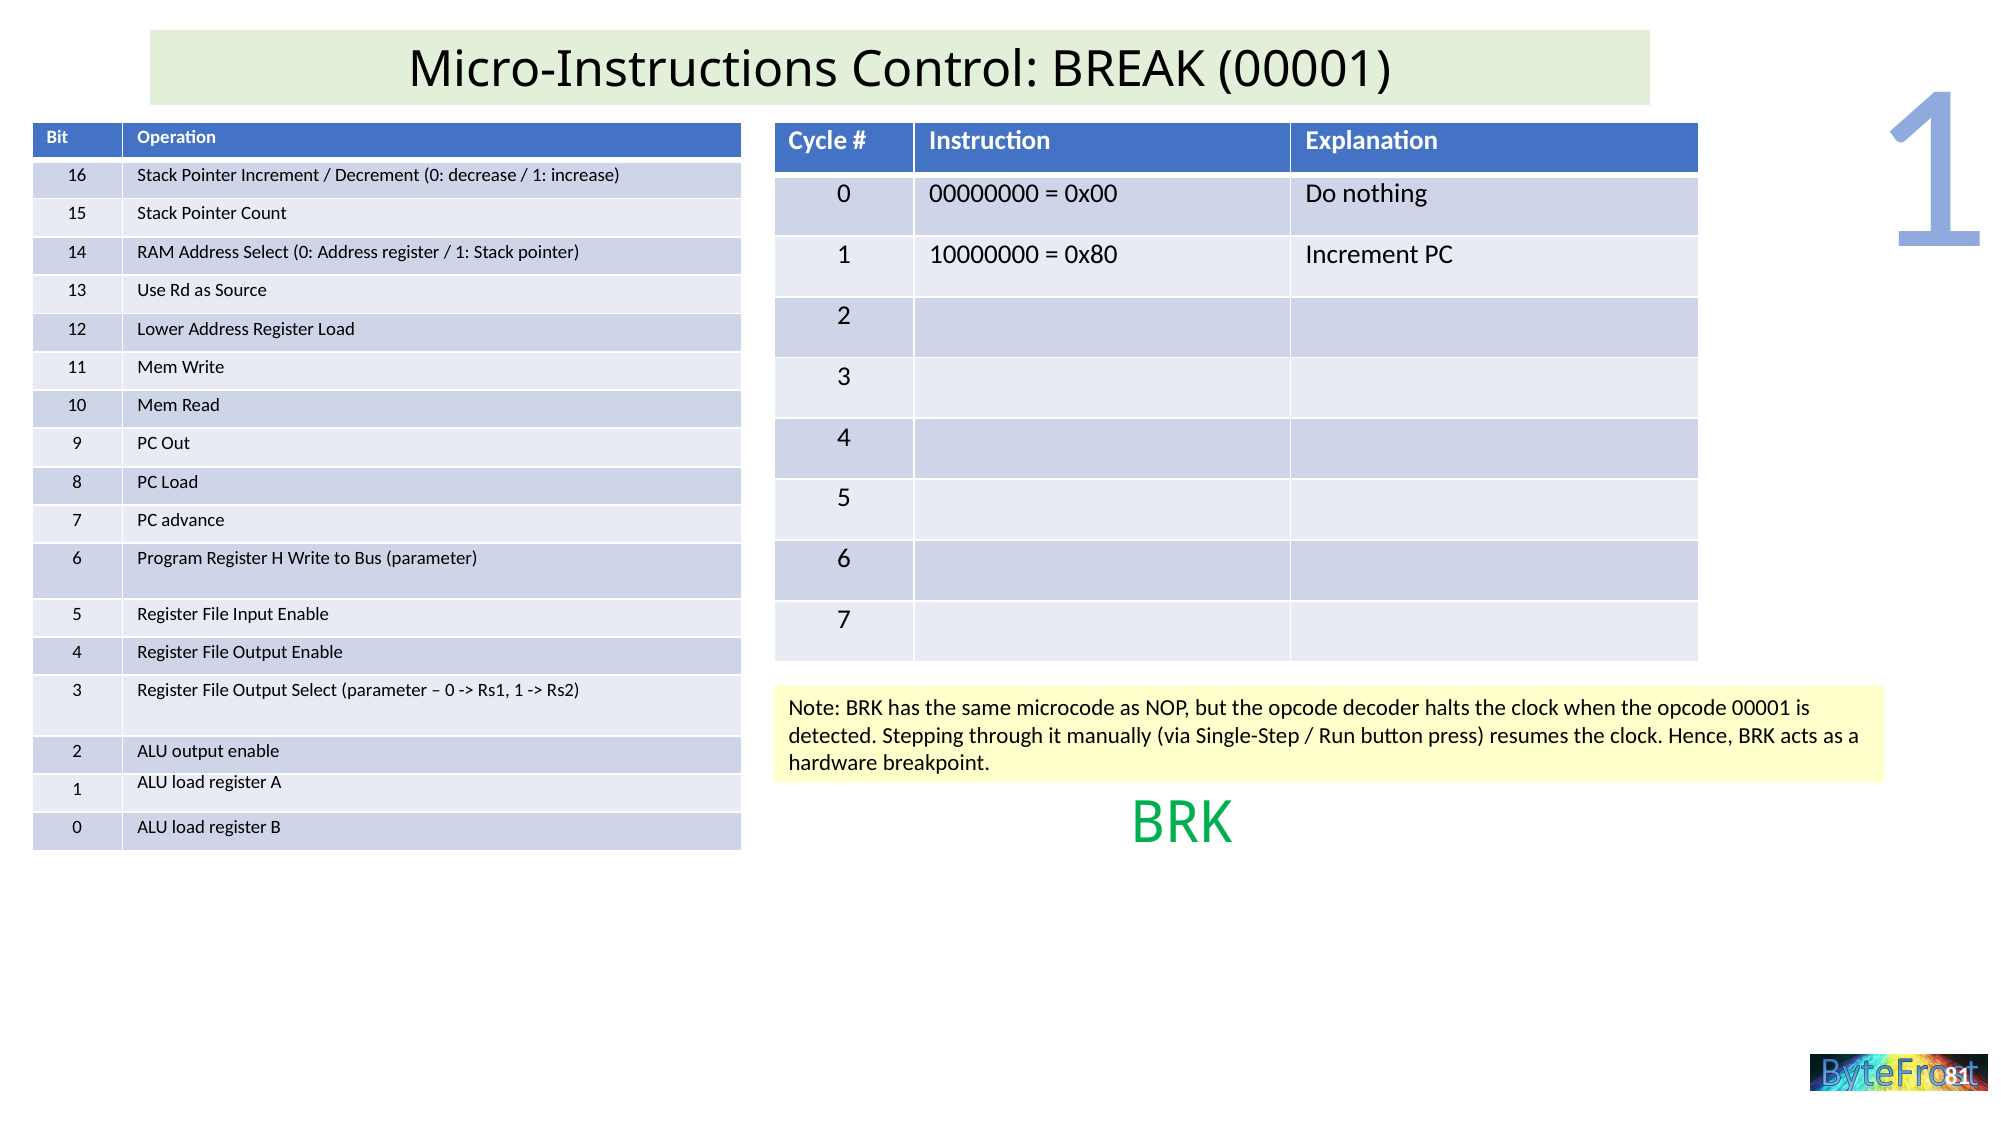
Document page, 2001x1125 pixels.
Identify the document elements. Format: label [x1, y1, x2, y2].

table_cell [123, 163, 741, 198]
table_cell [1291, 602, 1698, 661]
table_cell [1291, 298, 1698, 357]
table_cell [33, 468, 122, 504]
table_cell [915, 237, 1290, 296]
table_cell [123, 199, 741, 236]
table_cell [33, 813, 122, 850]
table_header [915, 123, 1290, 172]
table_cell [1291, 419, 1698, 478]
table_cell [33, 314, 122, 351]
table_cell [33, 506, 122, 542]
table_cell [1291, 480, 1698, 539]
table_cell [123, 676, 741, 735]
table_cell [123, 238, 741, 274]
table_cell [1291, 237, 1698, 296]
table_cell [915, 602, 1290, 661]
table_cell [1291, 178, 1698, 235]
table_cell [775, 602, 913, 661]
table_cell [775, 237, 913, 296]
table_cell [123, 544, 741, 598]
table_cell [775, 298, 913, 357]
table_cell [915, 480, 1290, 539]
table_cell [123, 638, 741, 674]
table_cell [33, 163, 122, 198]
table_cell [915, 298, 1290, 357]
table_header [123, 123, 741, 157]
table_cell [775, 541, 913, 600]
table_cell [123, 775, 741, 811]
table_cell [1291, 358, 1698, 417]
table_cell [123, 600, 741, 636]
table_cell [775, 178, 913, 235]
table_cell [123, 314, 741, 351]
table_cell [915, 178, 1290, 235]
table_header [33, 123, 122, 157]
table_cell [123, 429, 741, 466]
text_box [1855, 0, 2000, 303]
table_cell [33, 638, 122, 674]
table_cell [915, 358, 1290, 417]
table_cell [123, 276, 741, 313]
table_header [775, 123, 913, 172]
table_cell [33, 775, 122, 811]
table_cell [33, 391, 122, 427]
table_cell [123, 737, 741, 773]
table_cell [33, 199, 122, 236]
text_box [1535, 1044, 1986, 1105]
table_cell [33, 544, 122, 598]
table_cell [33, 276, 122, 313]
table_cell [123, 506, 741, 542]
table_cell [775, 419, 913, 478]
table_cell [33, 600, 122, 636]
table_cell [915, 541, 1290, 600]
table_cell [123, 468, 741, 504]
picture [1810, 1054, 1988, 1091]
table_cell [33, 353, 122, 389]
table_cell [775, 480, 913, 539]
table_cell [33, 676, 122, 735]
table_cell [123, 353, 741, 389]
title [150, 29, 1650, 105]
table_cell [33, 429, 122, 466]
table_cell [123, 813, 741, 850]
table_cell [33, 737, 122, 773]
table_cell [1291, 541, 1698, 600]
table_cell [123, 391, 741, 427]
table_cell [33, 238, 122, 274]
text_box [773, 685, 1885, 862]
table_header [1291, 123, 1698, 172]
table_cell [915, 419, 1290, 478]
table_cell [775, 358, 913, 417]
